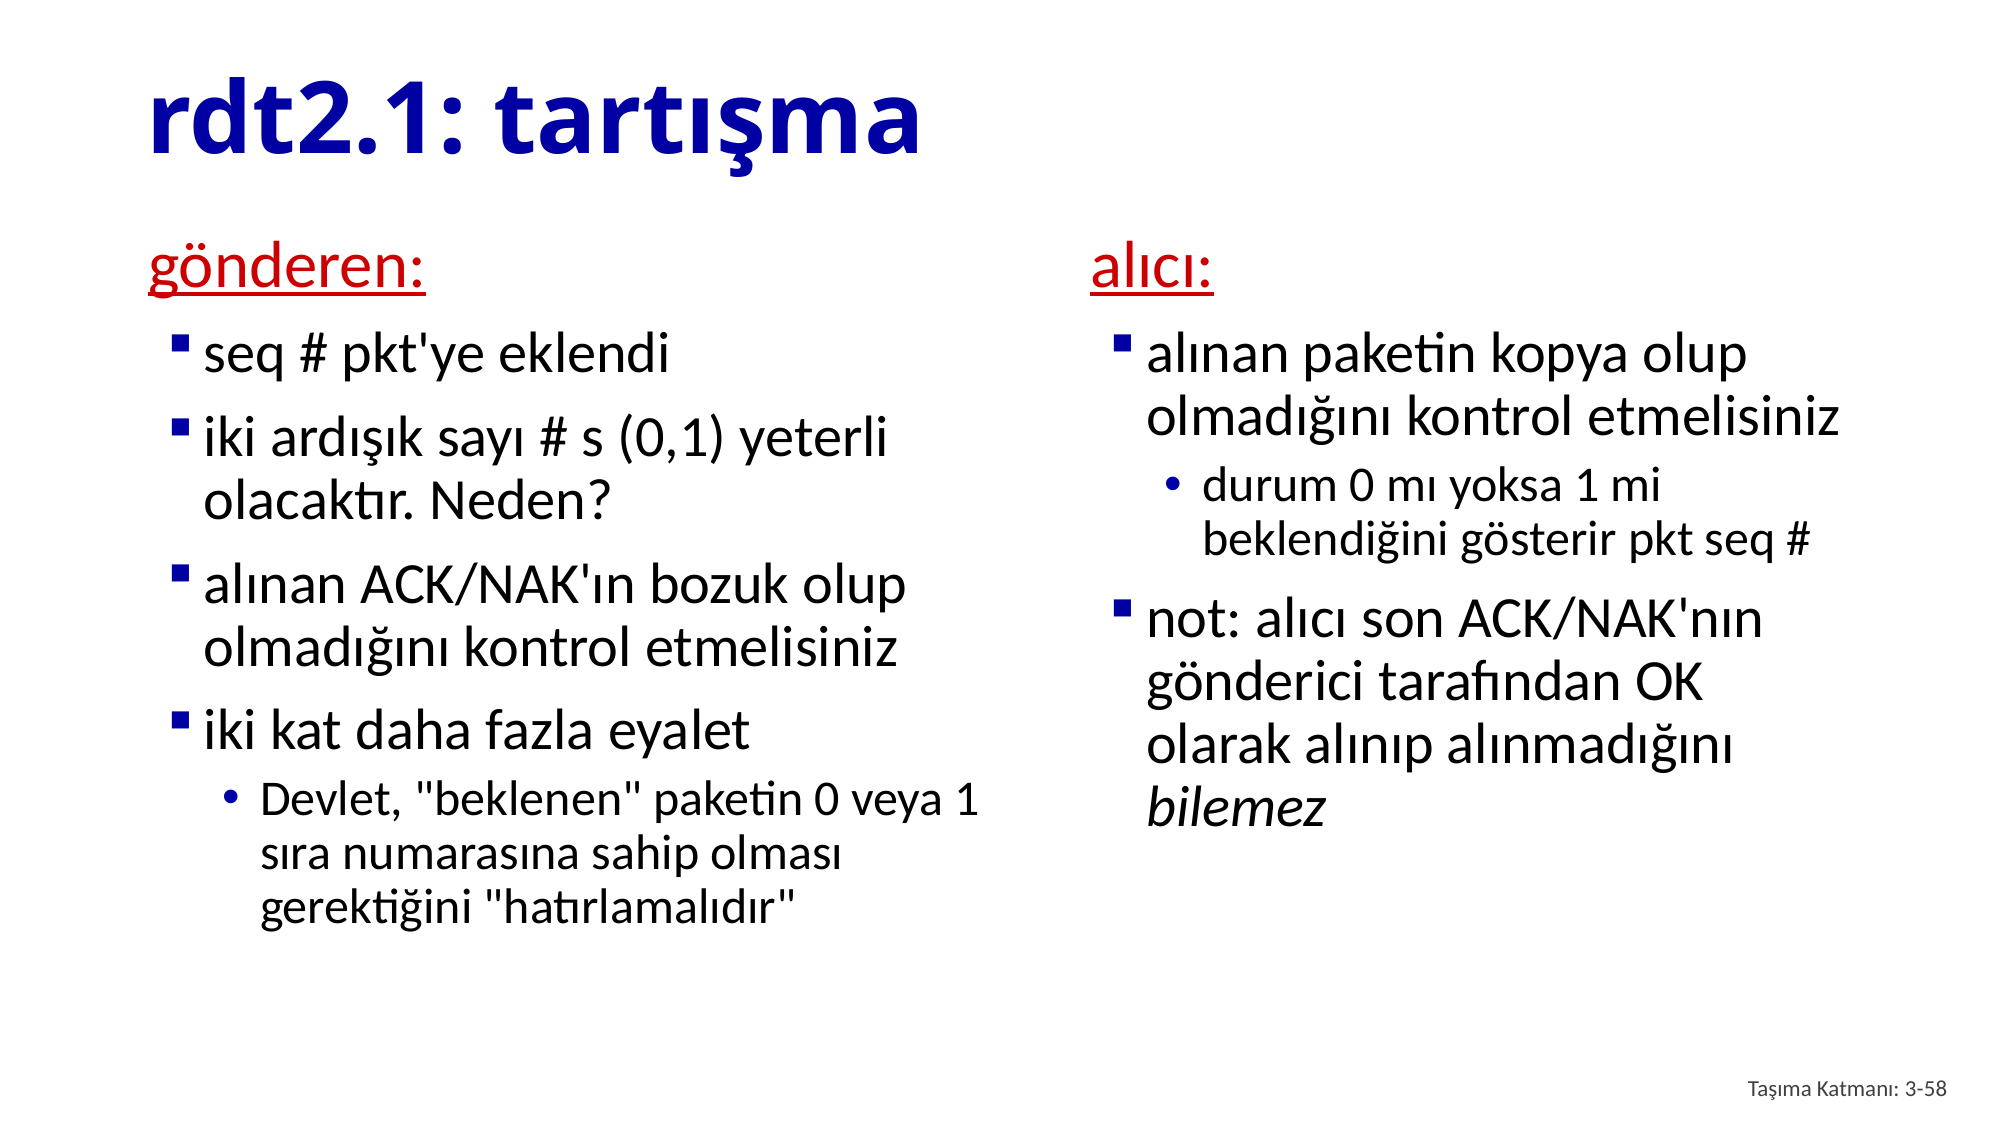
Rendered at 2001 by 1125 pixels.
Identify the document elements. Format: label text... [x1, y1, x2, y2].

text_box gönderen: seq # pkt'ye eklendi iki ardışık sayı # s (0,1) yeterli olacaktır. Neden? alınan ACK/NAK'ın bozuk olup olmadığını kontrol etmelisiniz iki kat daha fazla eyalet Devlet, "beklenen" paketin 0 veya 1 sıra numarasına sahip olması gerektiğini "hatırlamalıdır" [131, 222, 1000, 985]
title rdt2.1: tartışma [131, 47, 1952, 195]
text_box alıcı: alınan paketin kopya olup olmadığını kontrol etmelisiniz durum 0 mı yoksa 1 mi beklendiğini gösterir pkt seq # not: alıcı son ACK/NAK'nın gönderici tarafından OK olarak alınıp alınmadığını bilemez [1073, 222, 1869, 985]
slide_number Taşıma Katmanı: 3-58 [1512, 1056, 1963, 1117]
